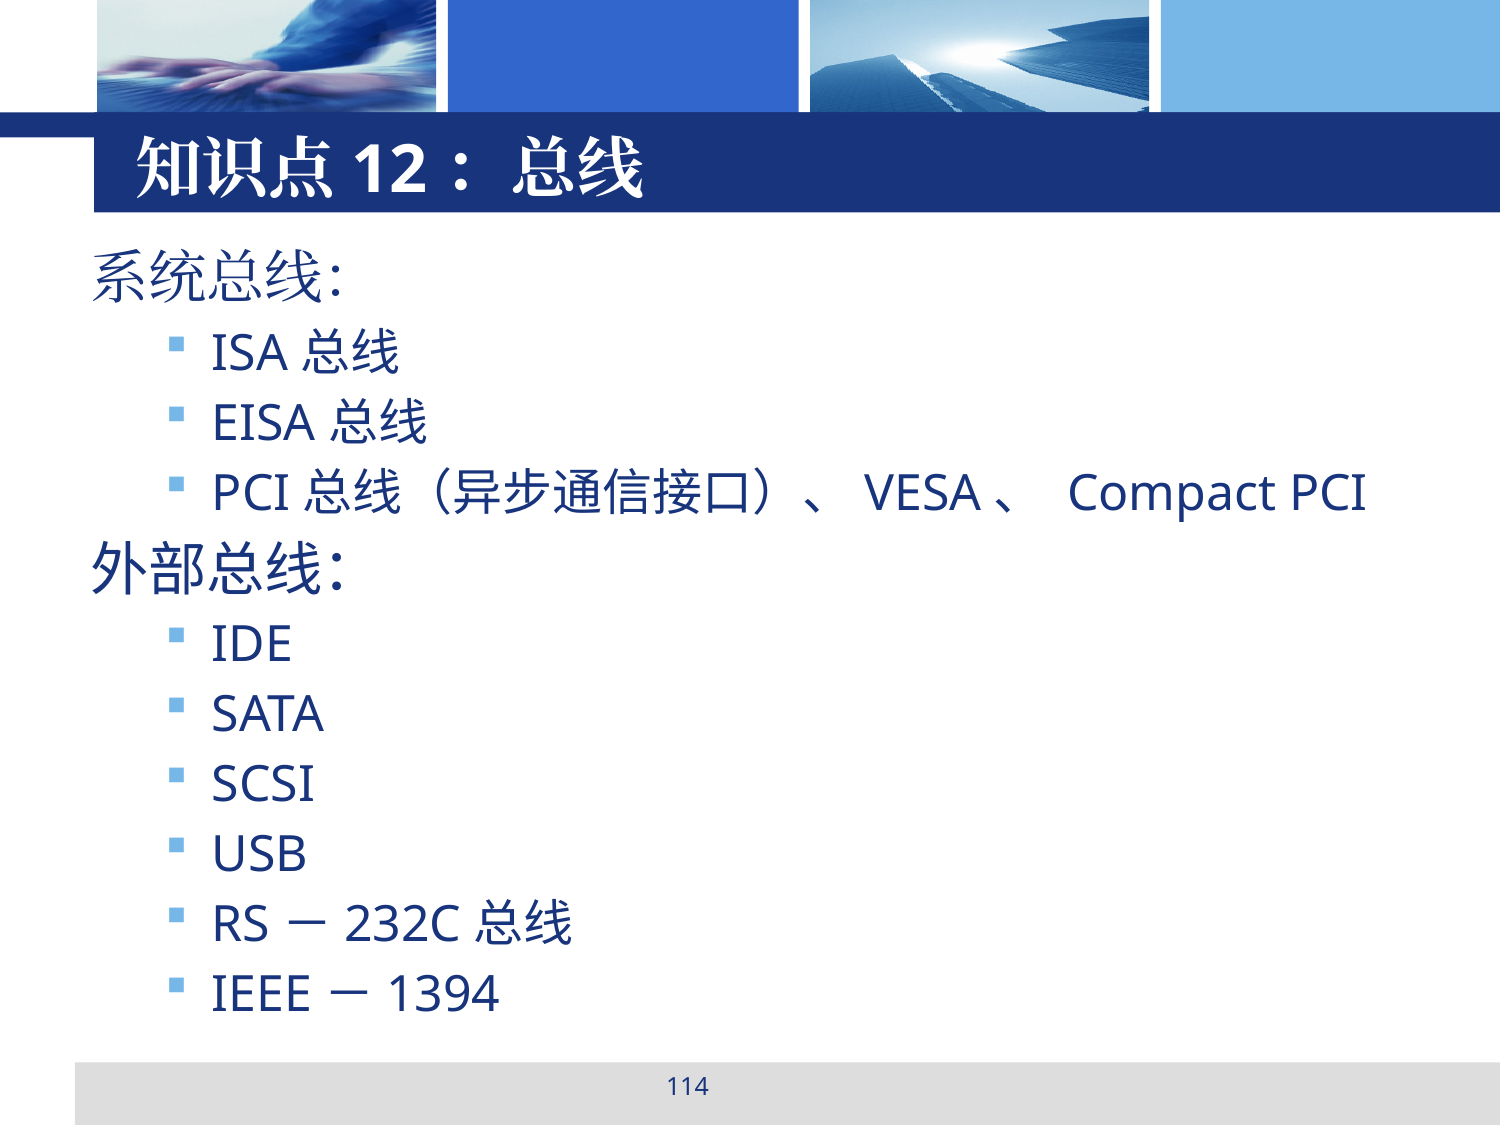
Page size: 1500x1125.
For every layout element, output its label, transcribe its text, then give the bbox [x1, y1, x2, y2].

picture [97, 0, 437, 112]
list 系统总线： ISA总线 EISA总线 PCI总线（异步通信接口）、VESA、 Compact PCI 外部总线： IDE SATA SCSI USB RS－232C总线 IEEE－1394 [75, 232, 1425, 1034]
slide_number 114 [512, 1062, 863, 1116]
title 知识点12：总线 [120, 120, 1400, 213]
picture [810, 0, 1150, 112]
